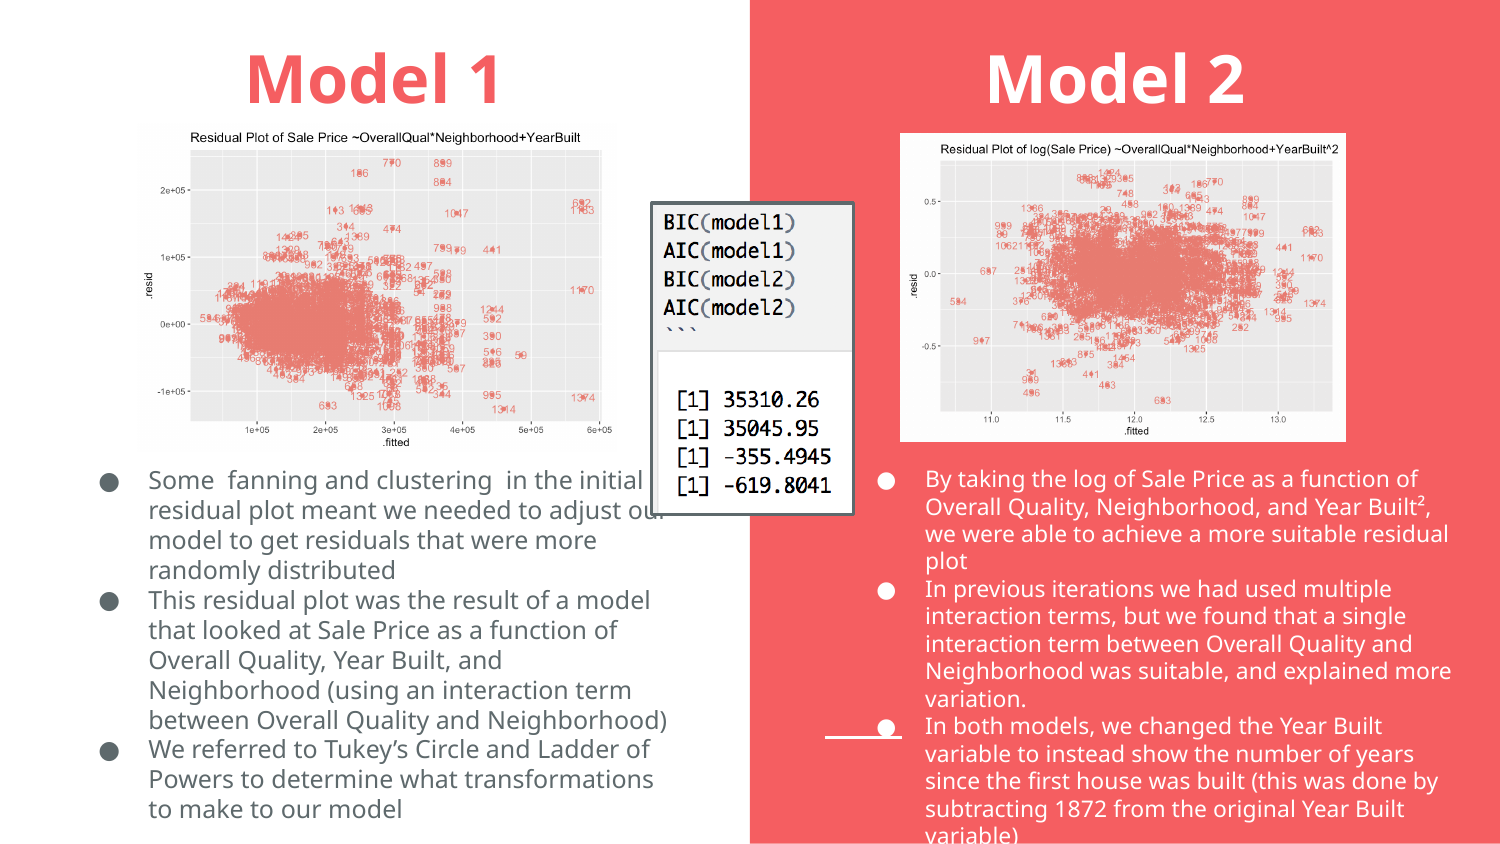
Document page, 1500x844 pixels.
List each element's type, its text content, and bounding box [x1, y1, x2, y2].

title Model 2 [783, 44, 1447, 213]
picture [137, 123, 617, 453]
title Model 1 [43, 44, 708, 213]
text_box Some fanning and clustering in the initial residual plot meant we needed to adjust our model to get residuals that were more randomly distributed This residual plot was the result of a model that looked at Sale Price as a function of Overall Quality, Year Built, and Neighborhood (using an interaction term between Overall Quality and Neighborhood) We referred to Tukey’s Circle and Ladder of Powers to determine what transformations to make to our model [58, 449, 696, 804]
picture [653, 204, 853, 514]
picture [900, 133, 1346, 443]
text_box By taking the log of Sale Price as a function of Overall Quality, Neighborhood, and Year Built², we were able to achieve a more suitable residual plot In previous iterations we had used multiple interaction terms, but we found that a single interaction term between Overall Quality and Neighborhood was suitable, and explained more variation. In both models, we changed the Year Built variable to instead show the number of years since the first house was built (this was done by subtracting 1872 from the original Year Built variable) [835, 449, 1472, 804]
